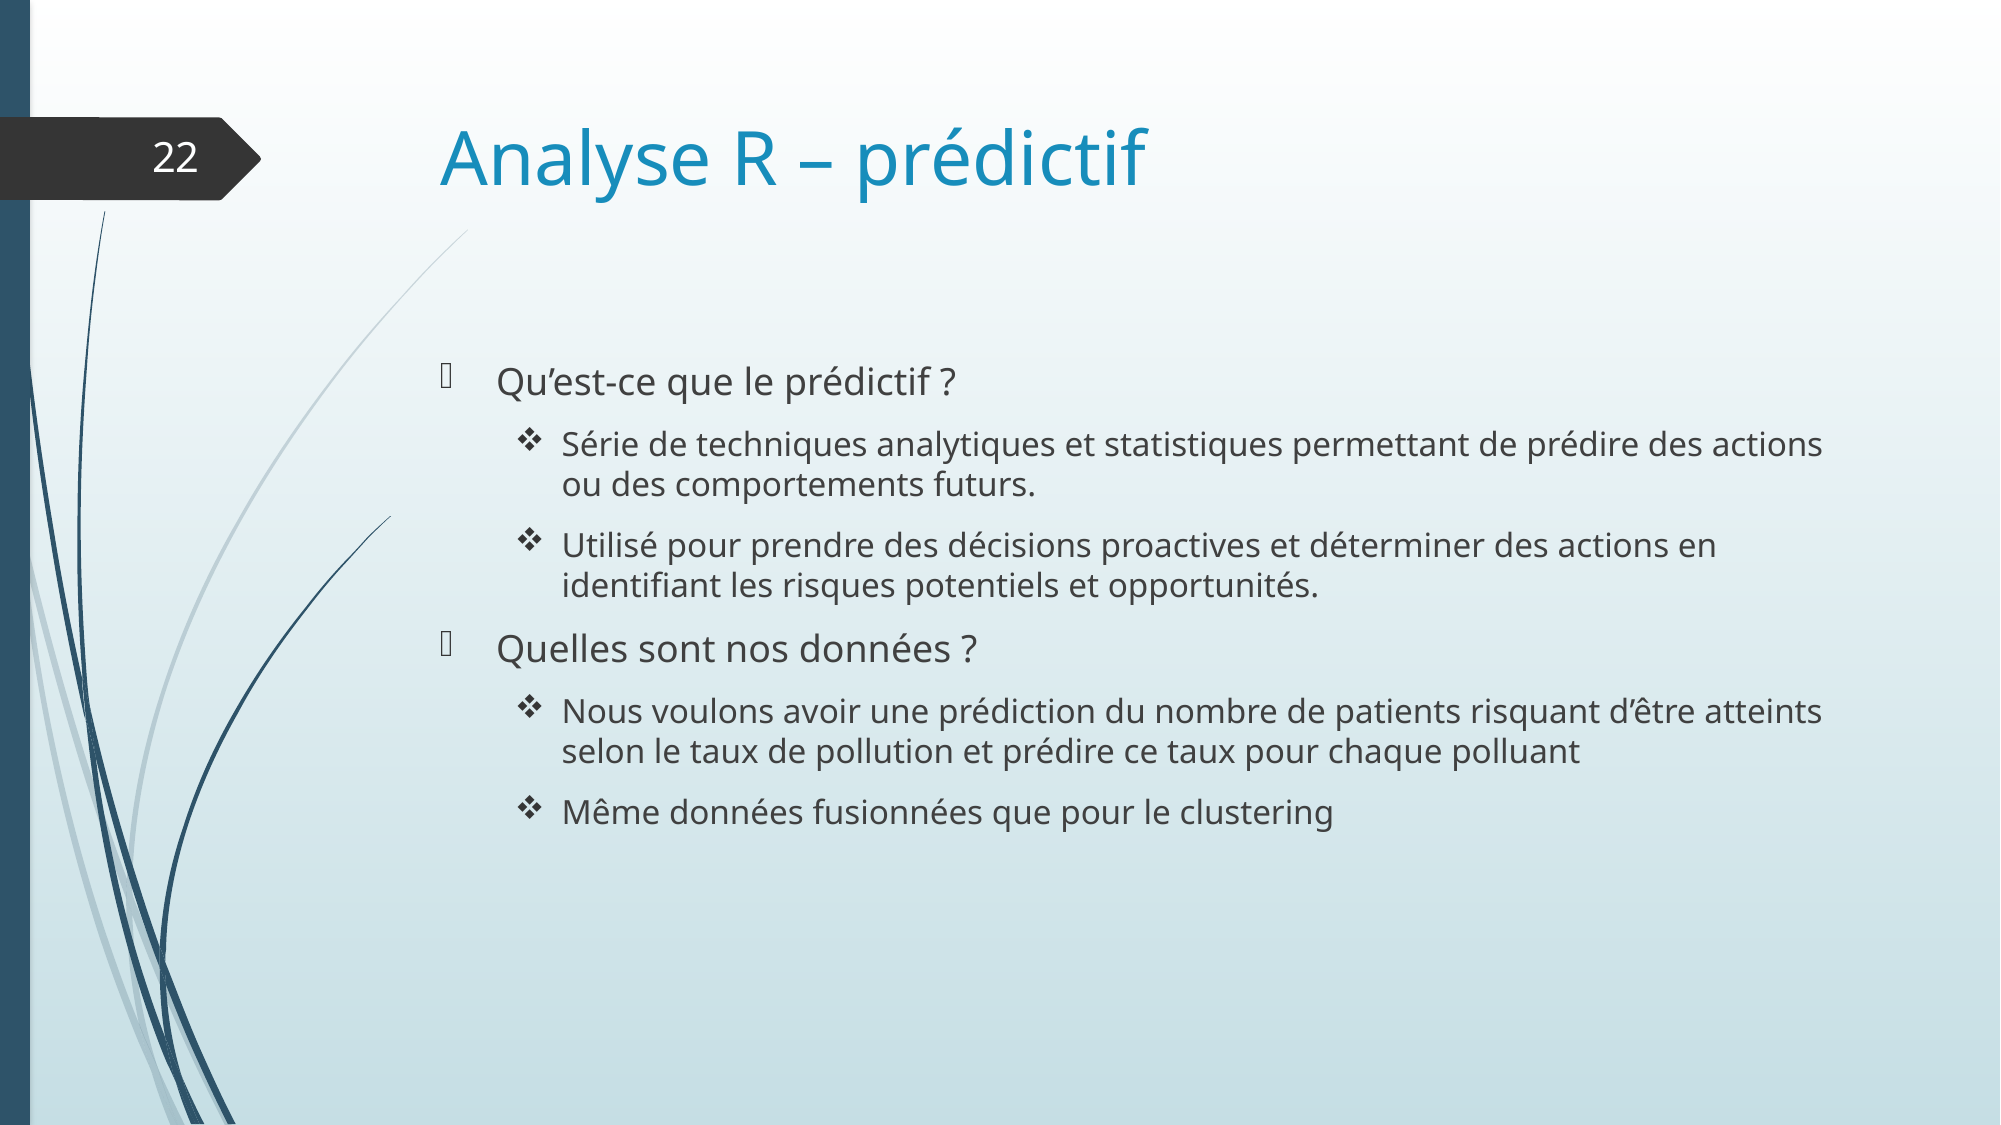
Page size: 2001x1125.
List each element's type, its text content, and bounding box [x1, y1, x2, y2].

list Qu’est-ce que le prédictif ? Série de techniques analytiques et statistiques permettant de prédire des actions ou des comportements futurs. Utilisé pour prendre des décisions proactives et déterminer des actions en identifiant les risques potentiels et opportunités. Quelles sont nos données ? Nous voulons avoir une prédiction du nombre de patients risquant d’être atteints selon le taux de pollution et prédire ce taux pour chaque polluant Même données fusionnées que pour le clustering [424, 350, 1888, 970]
slide_number 22 [87, 129, 216, 190]
title Analyse R – prédictif [425, 102, 1888, 313]
